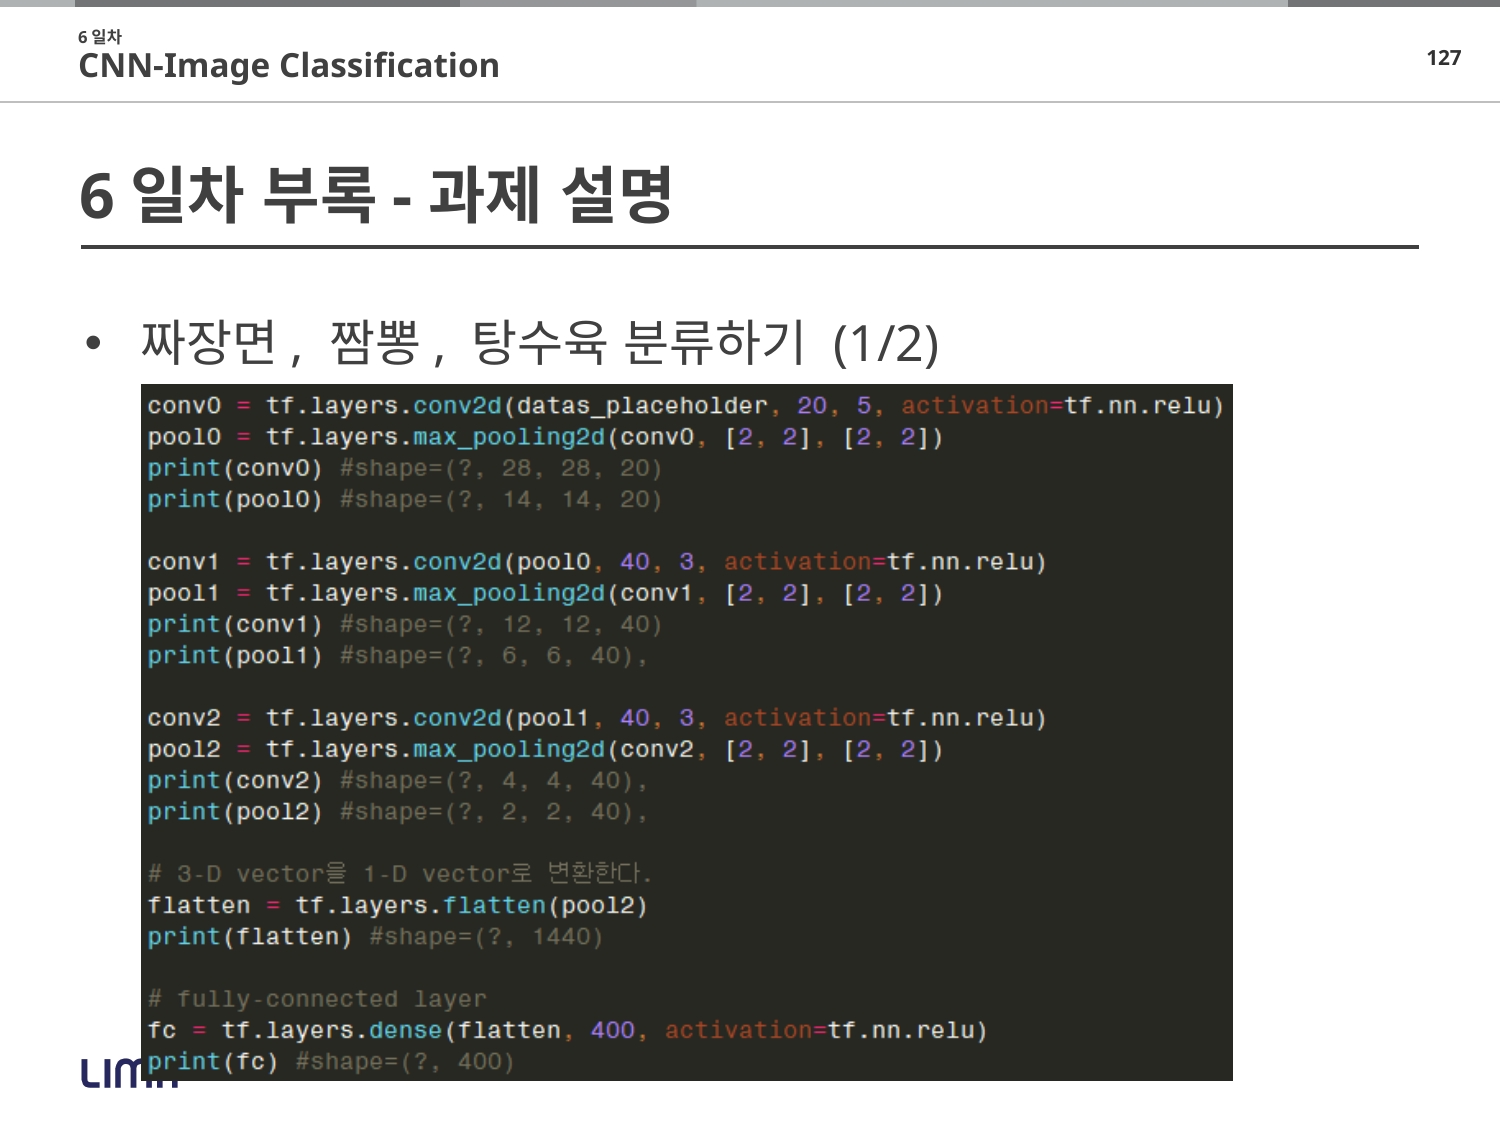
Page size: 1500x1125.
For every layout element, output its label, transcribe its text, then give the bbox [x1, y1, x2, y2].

list 짜장면, 짬뽕, 탕수육 분류하기 (1/2) [69, 304, 1413, 966]
title 6일차 부록-과제 설명 [65, 148, 1416, 257]
text_box 6일차 CNN-Image Classification [61, 21, 663, 93]
picture [0, 0, 1500, 23]
picture [81, 384, 1233, 1088]
